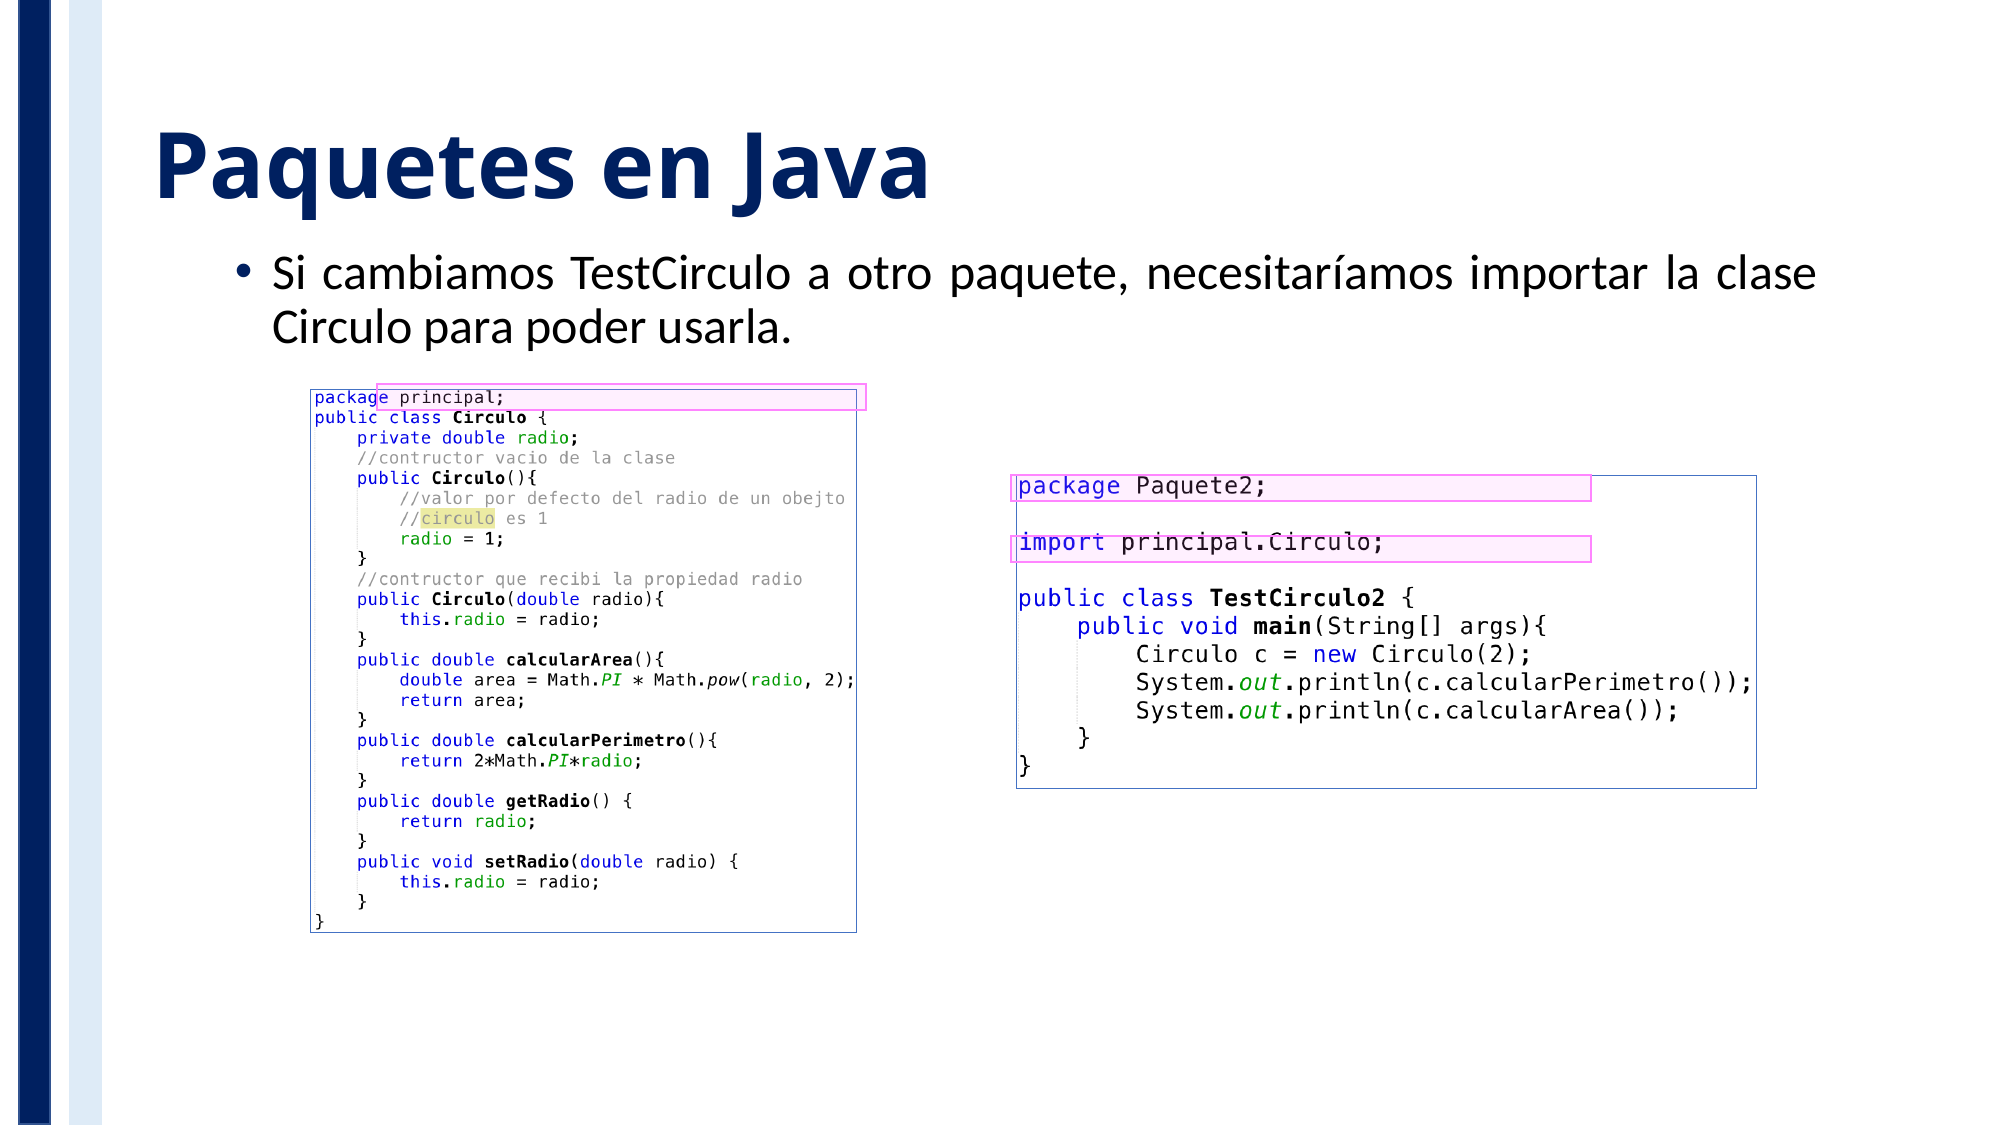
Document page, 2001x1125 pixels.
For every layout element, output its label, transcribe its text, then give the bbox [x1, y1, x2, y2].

picture [1016, 474, 1757, 789]
text_box [1010, 535, 1016, 563]
text_box [376, 383, 867, 411]
picture [310, 389, 857, 933]
title Paquetes en Java [137, 59, 1863, 278]
list Si cambiamos TestCirculo a otro paquete, necesitaríamos importar la clase Circulo para poder usarla. [219, 239, 1833, 1014]
text_box [1010, 474, 1592, 502]
